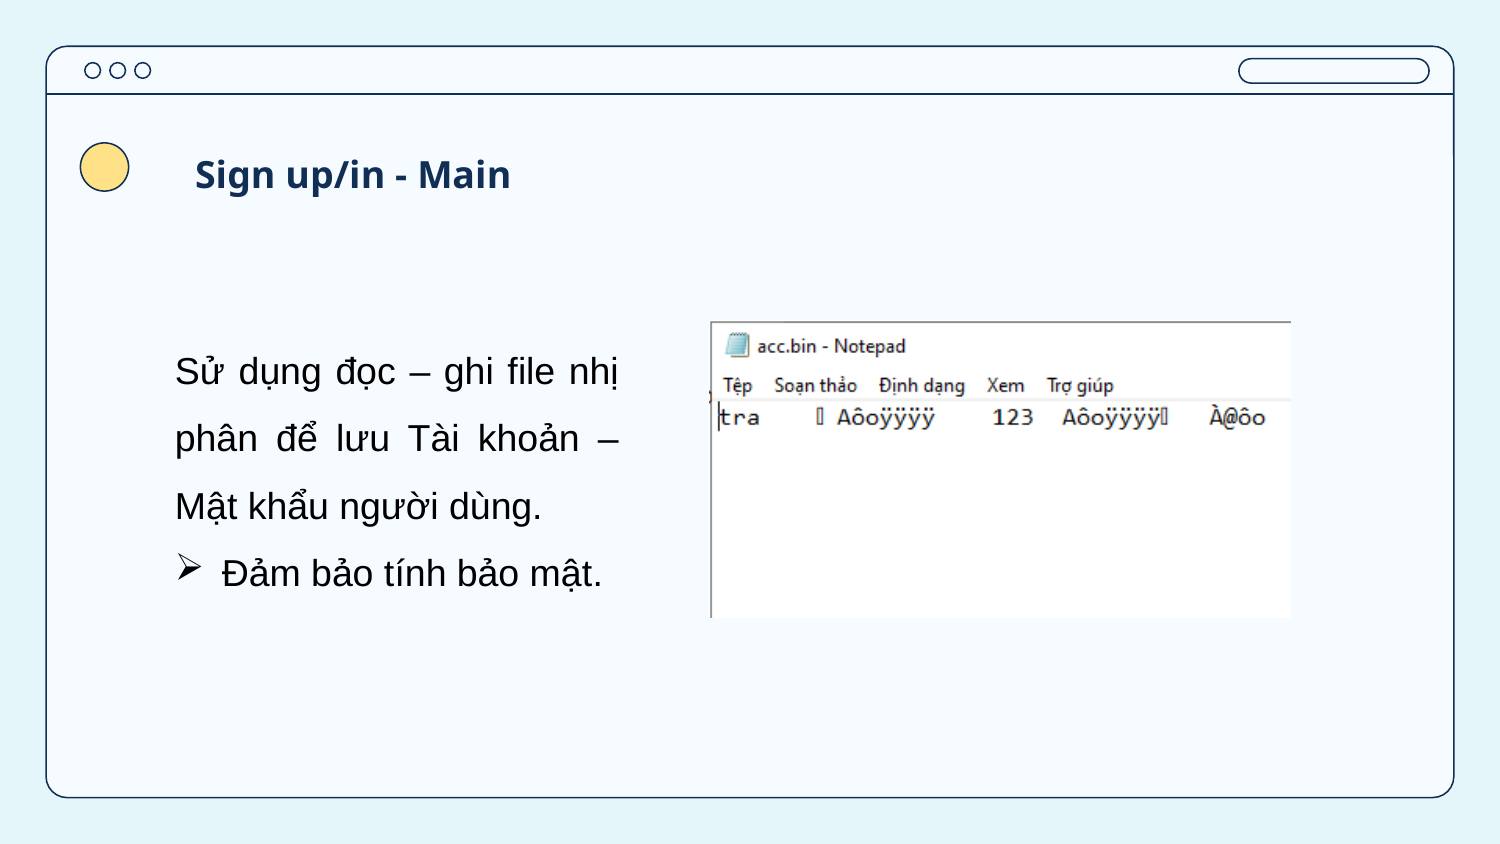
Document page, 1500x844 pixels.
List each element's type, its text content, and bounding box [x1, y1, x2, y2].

text_box Sign up/in - Main [138, 135, 568, 212]
text_box [80, 142, 129, 192]
picture [708, 320, 1291, 618]
text_box Sử dụng đọc – ghi file nhị phân để lưu Tài khoản – Mật khẩu người dùng. Đảm bảo tính bảo mật. [160, 316, 634, 602]
